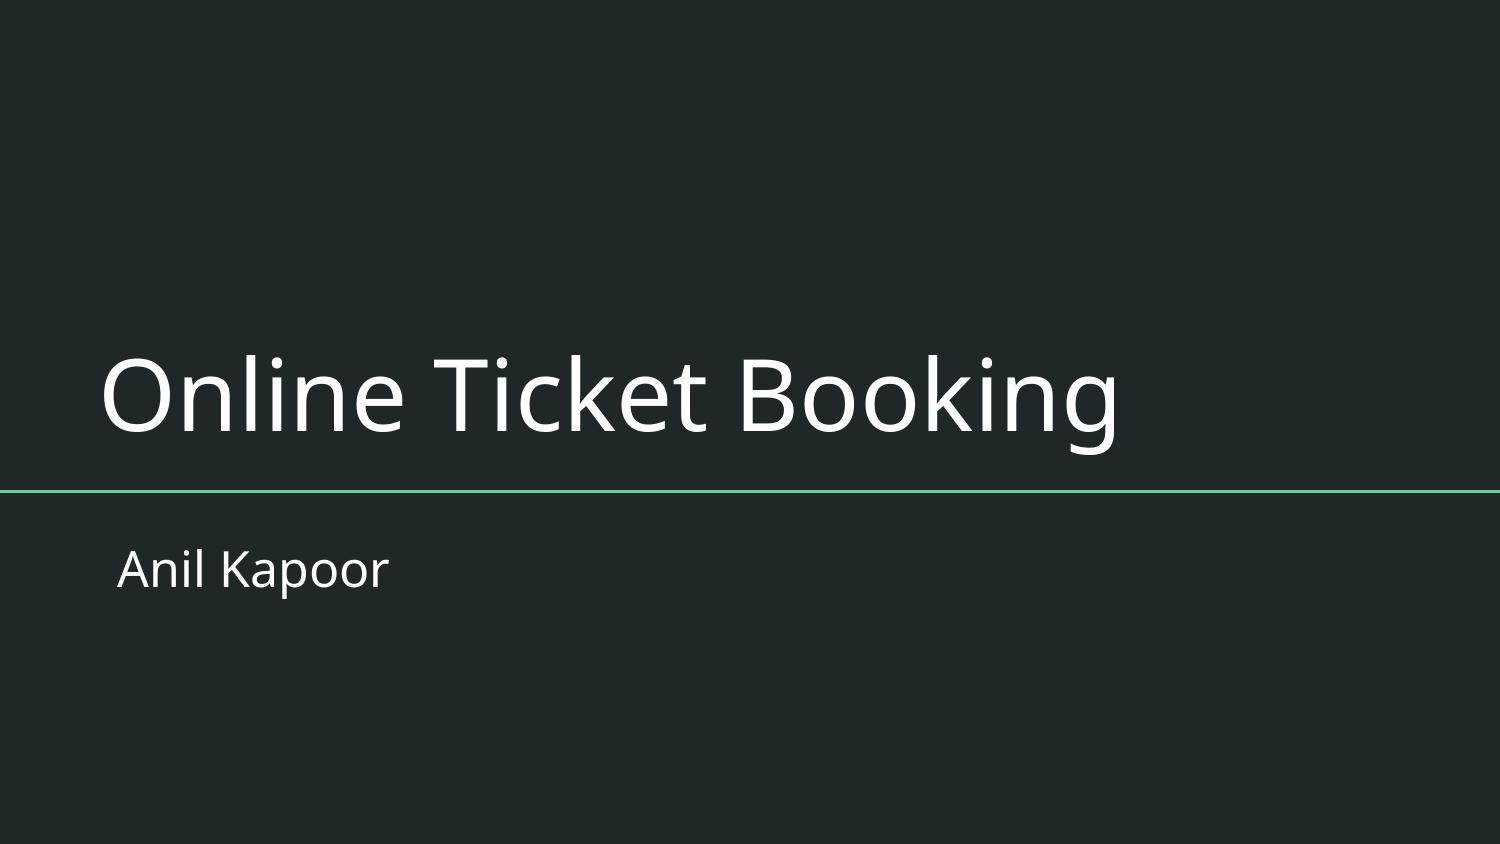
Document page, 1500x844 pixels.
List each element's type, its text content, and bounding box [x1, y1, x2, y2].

title Online Ticket Booking [83, 206, 1417, 467]
subtitle Anil Kapoor [83, 522, 1417, 626]
